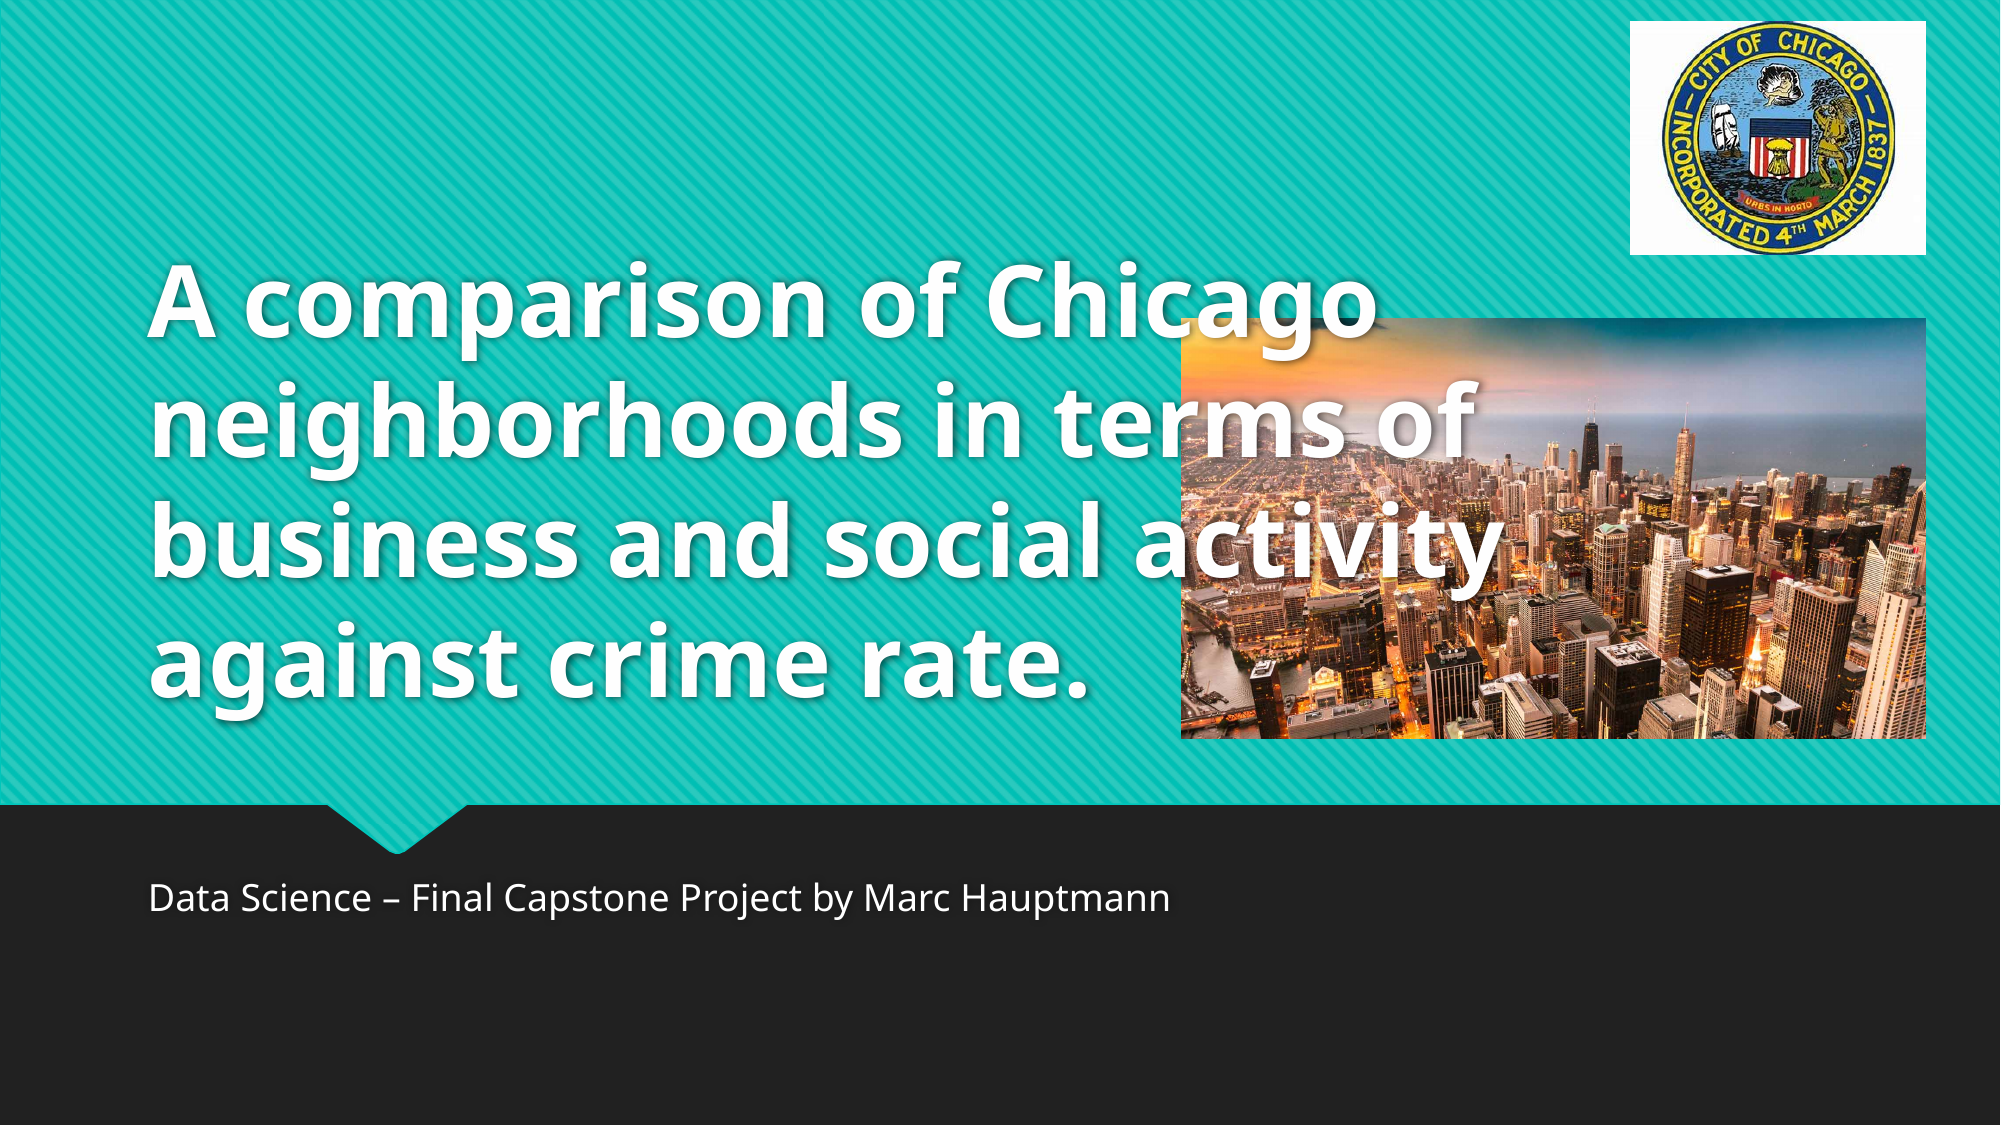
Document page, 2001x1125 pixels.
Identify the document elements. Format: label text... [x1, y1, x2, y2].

picture [1792, 322, 1804, 326]
picture [1629, 21, 1926, 255]
picture [1687, 317, 1713, 324]
subtitle Data Science – Final Capstone Project by Marc Hauptmann [132, 866, 1868, 938]
picture [1181, 317, 1926, 739]
title A comparison of Chicago neighborhoods in terms of business and social activity against crime rate. [132, 237, 1813, 726]
